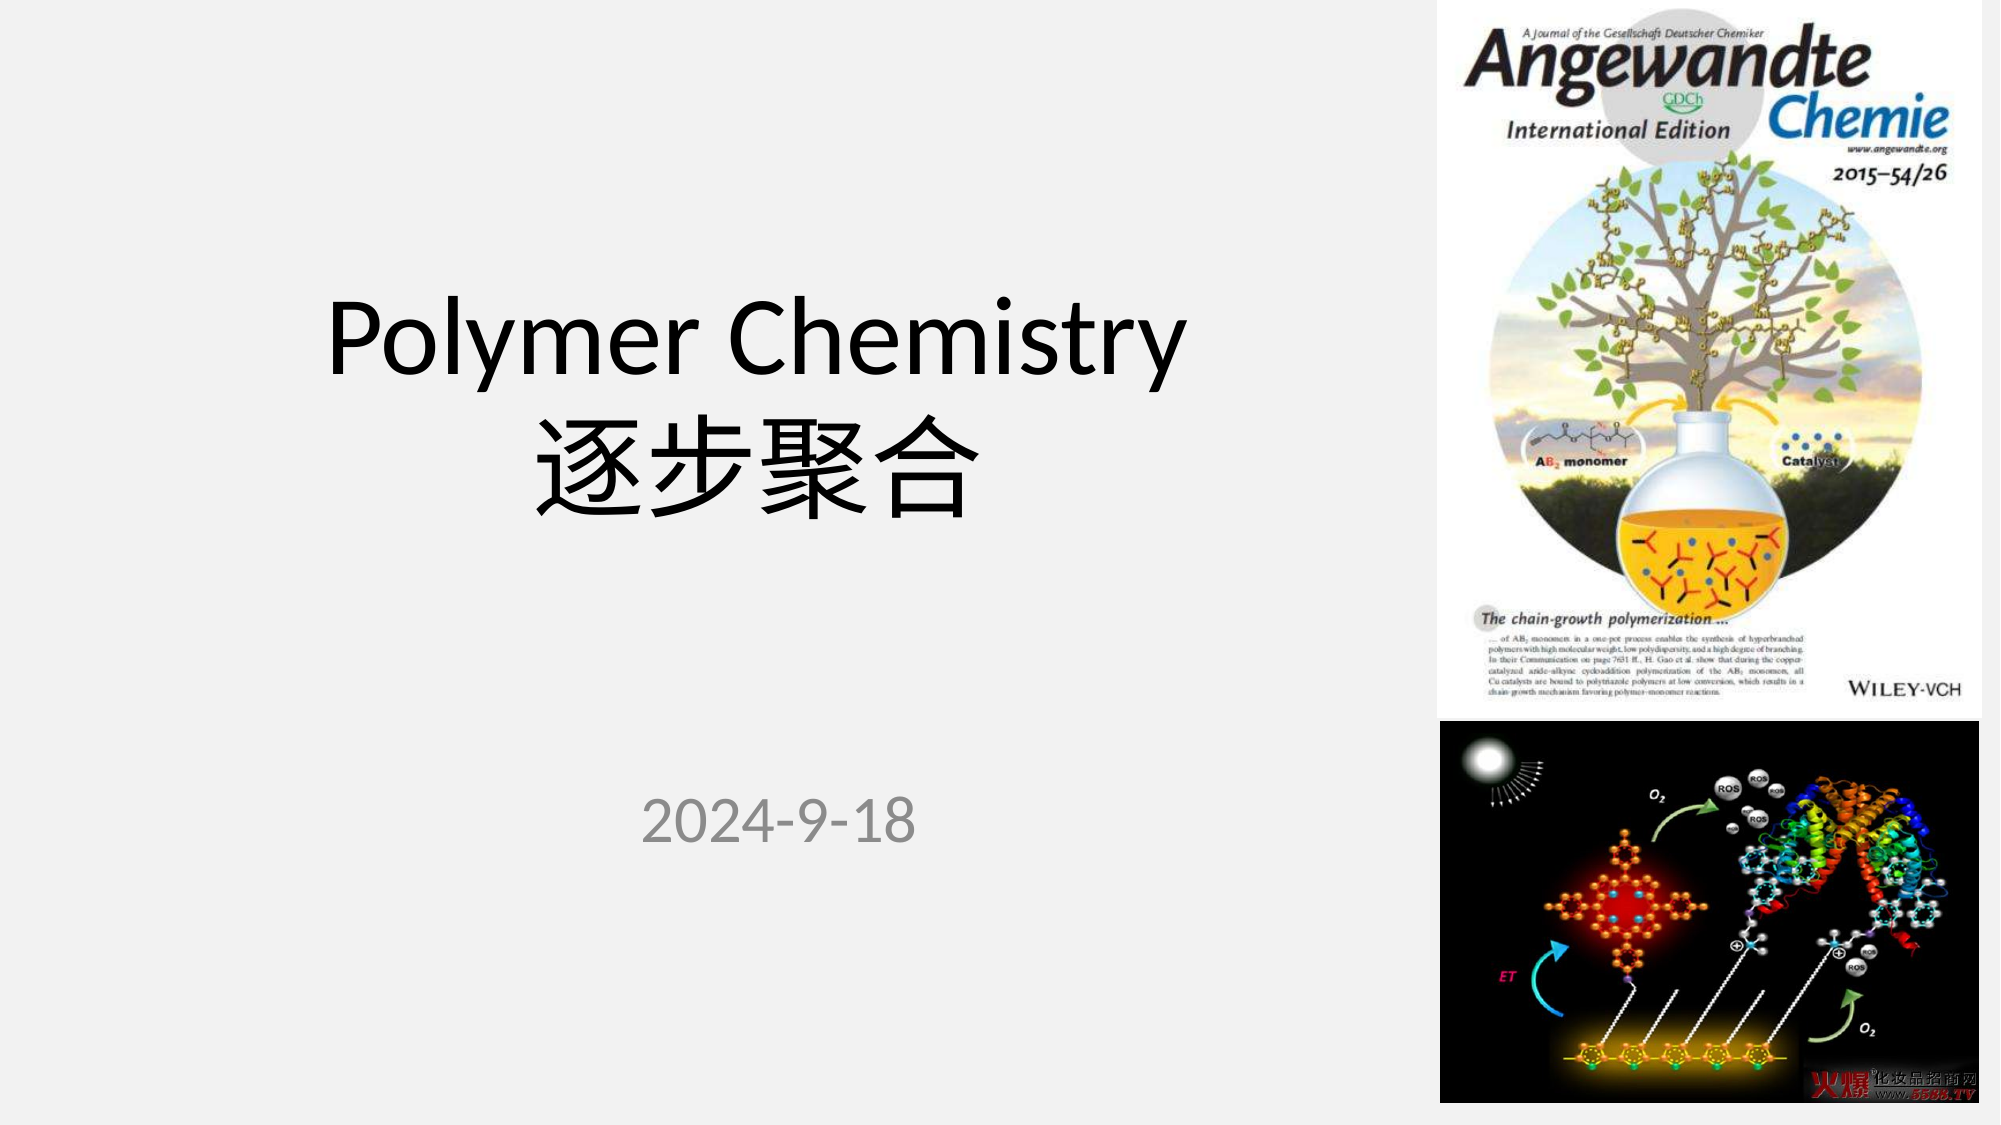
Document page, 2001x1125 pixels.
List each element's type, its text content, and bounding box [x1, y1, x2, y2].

title Polymer Chemistry 逐步聚合 [244, 208, 1271, 587]
picture [1440, 721, 1979, 1103]
subtitle 2024-9-18 [254, 768, 1305, 1056]
picture [1436, 0, 1982, 719]
